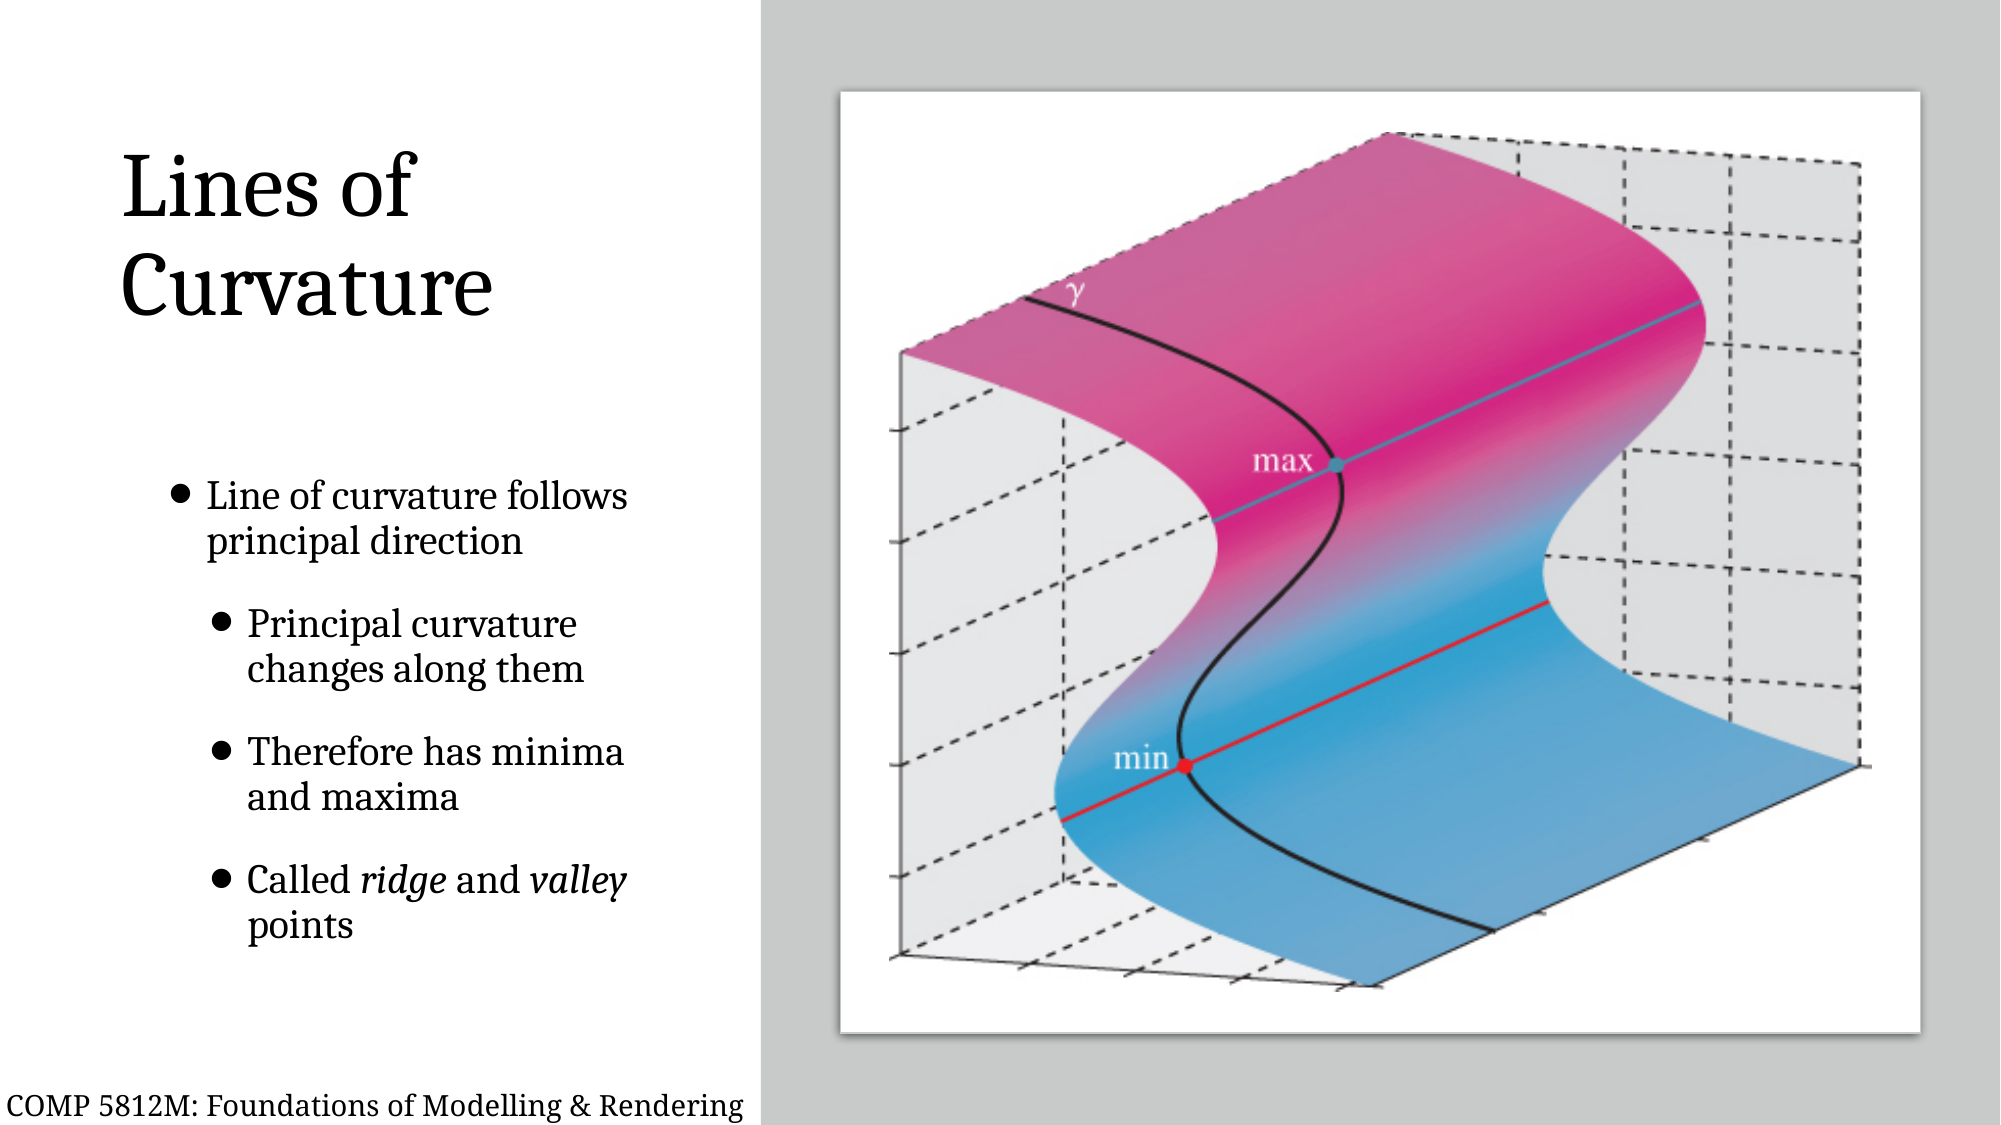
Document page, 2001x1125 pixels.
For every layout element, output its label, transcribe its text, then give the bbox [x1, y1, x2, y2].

title Lines of Curvature [106, 103, 682, 370]
list Line of curvature follows principal direction Principal curvature changes along them Therefore has minima and maxima Called ridge and valley points [106, 399, 682, 1021]
picture [889, 132, 1872, 992]
text_box [760, 0, 2000, 1125]
text_box [839, 90, 1922, 1034]
